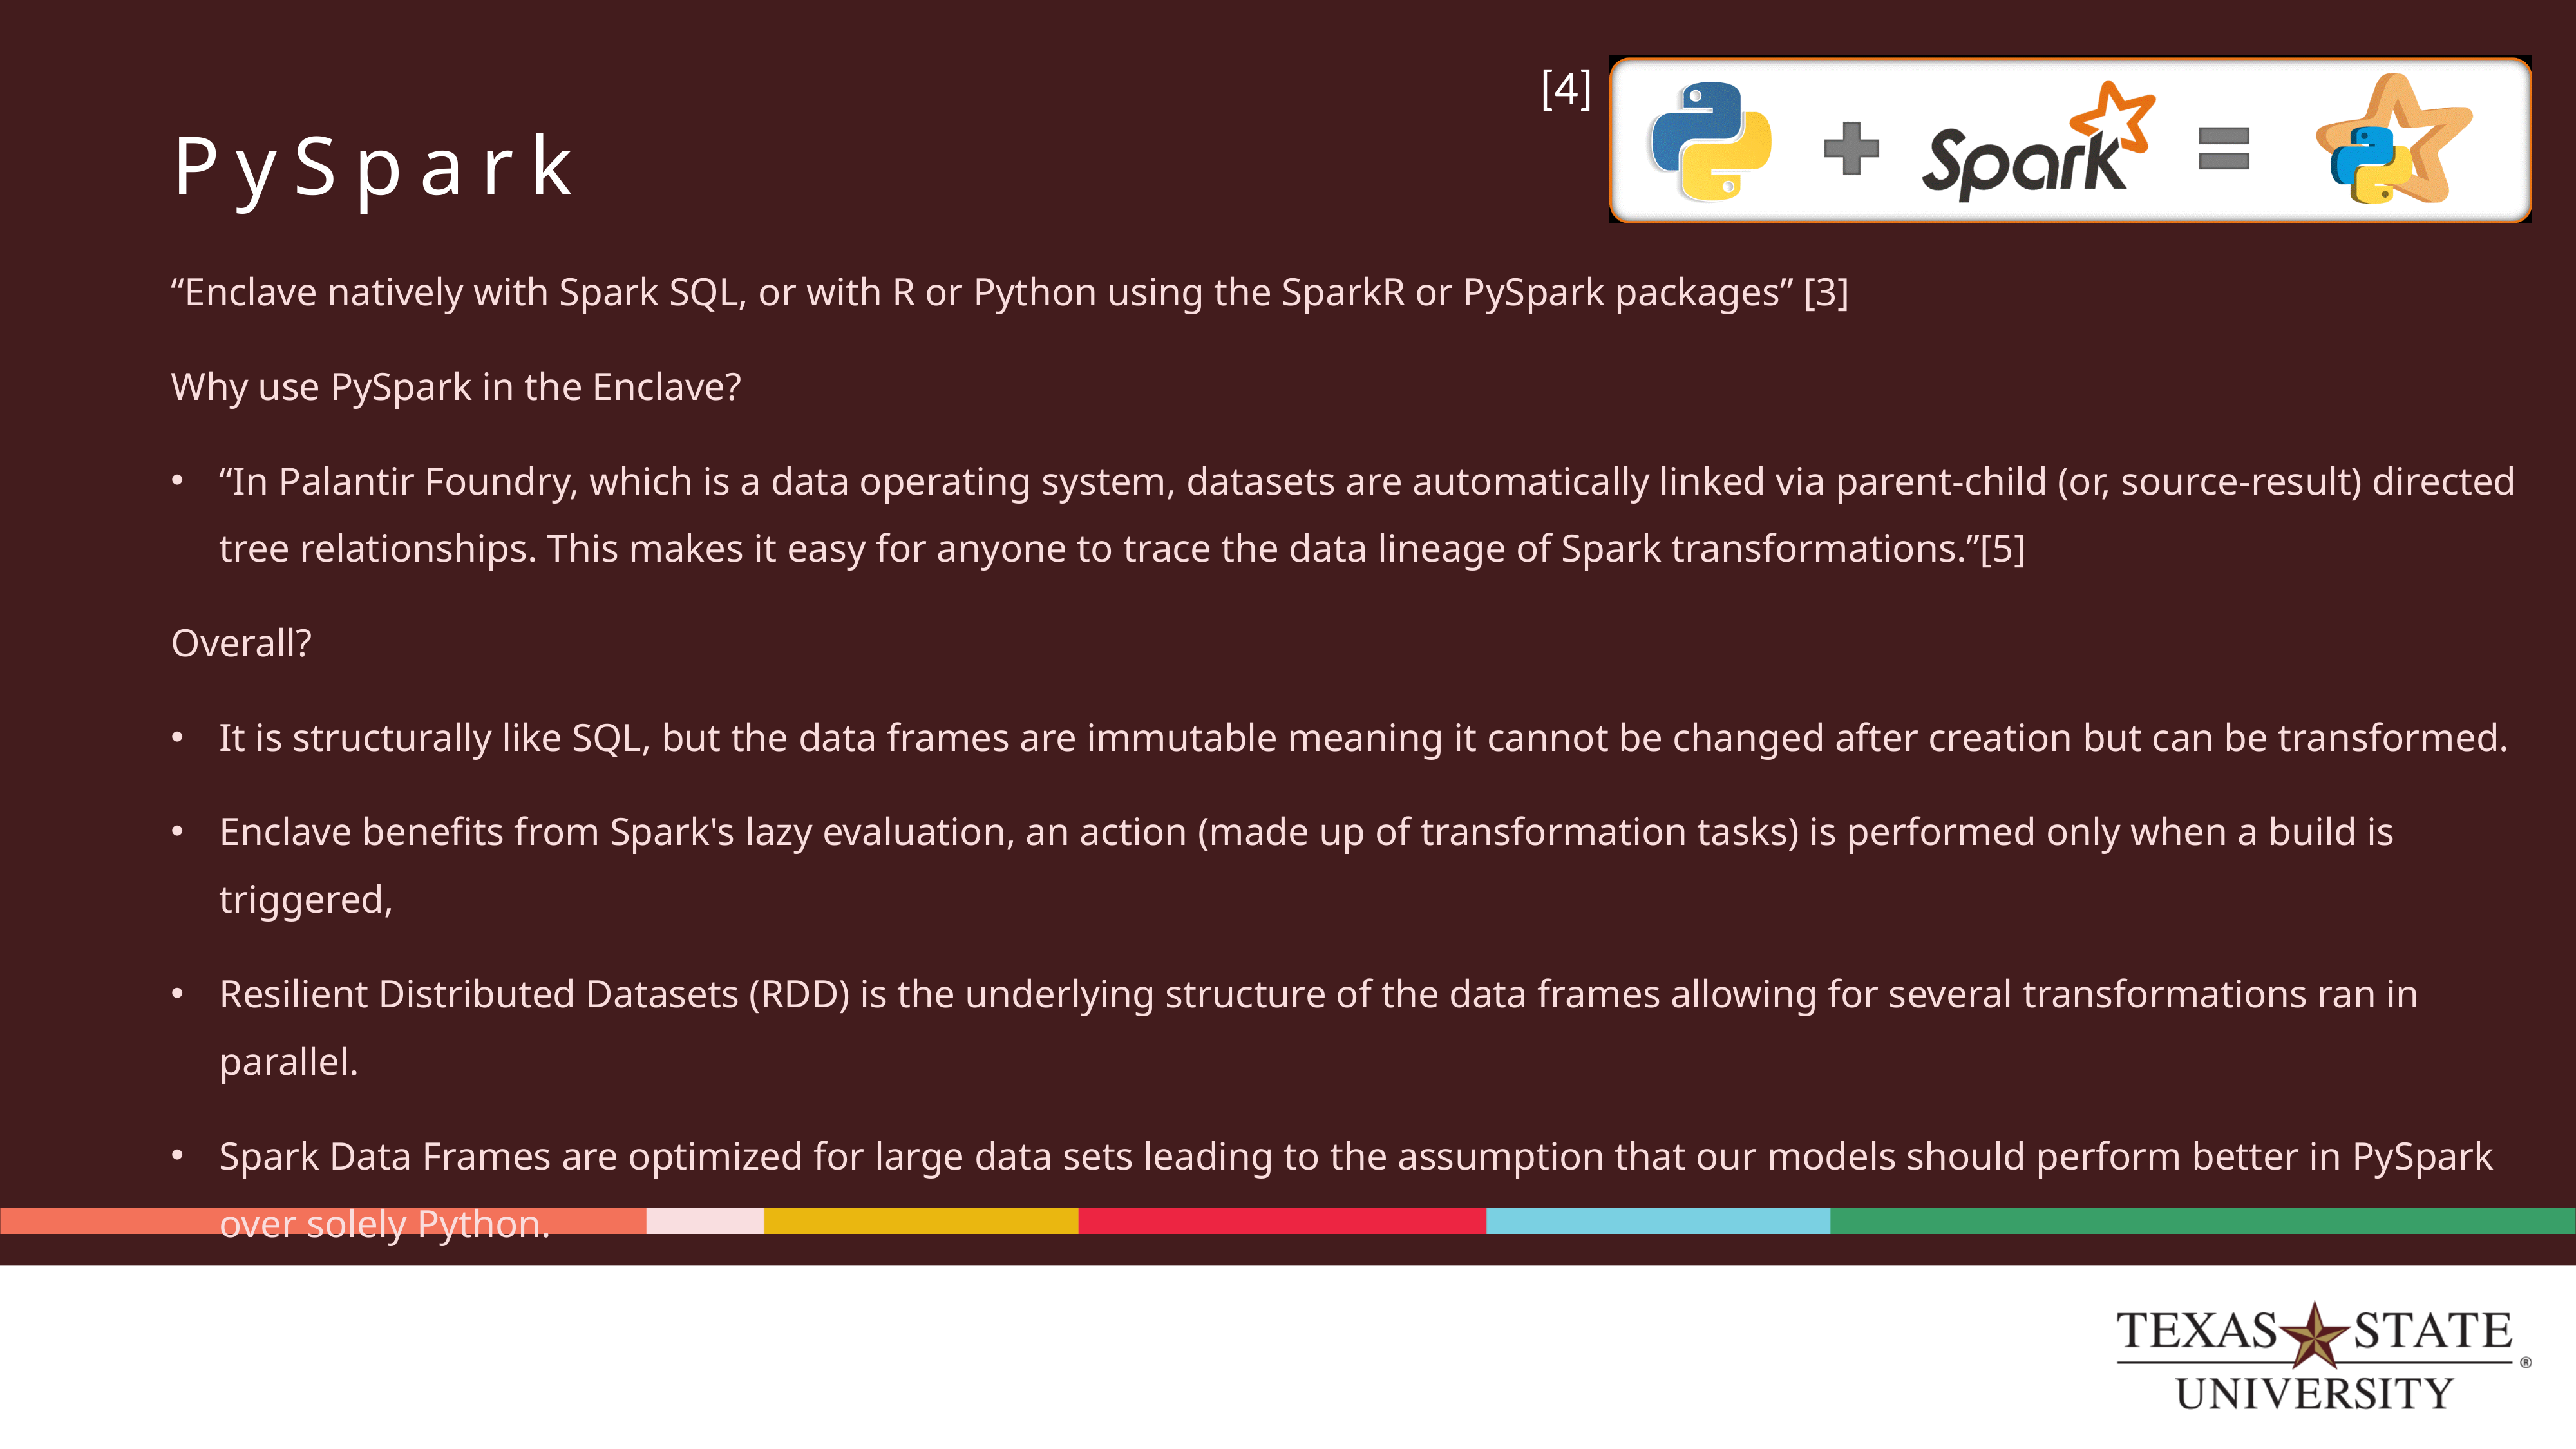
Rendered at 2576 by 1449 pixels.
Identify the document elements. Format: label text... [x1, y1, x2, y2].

list “Enclave natively with Spark SQL, or with R or Python using the SparkR or PySpark packages” [3] Why use PySpark in the Enclave? “In Palantir Foundry, which is a data operating system, datasets are automatically linked via parent-child (or, source-result) directed tree relationships. This makes it easy for anyone to trace the data lineage of Spark transformations.”[5] Overall? It is structurally like SQL, but the data frames are immutable meaning it cannot be changed after creation but can be transformed. Enclave benefits from Spark's lazy evaluation, an action (made up of transformation tasks) is performed only when a build is triggered, Resilient Distributed Datasets (RDD) is the underlying structure of the data frames allowing for several transformations ran in parallel. Spark Data Frames are optimized for large data sets leading to the assumption that our models should perform better in PySpark over solely Python. [162, 241, 2532, 1198]
picture [0, 1208, 2576, 1234]
picture [1609, 55, 2532, 223]
text_box [4] [1530, 52, 1634, 120]
title PySpark [162, 120, 1344, 241]
